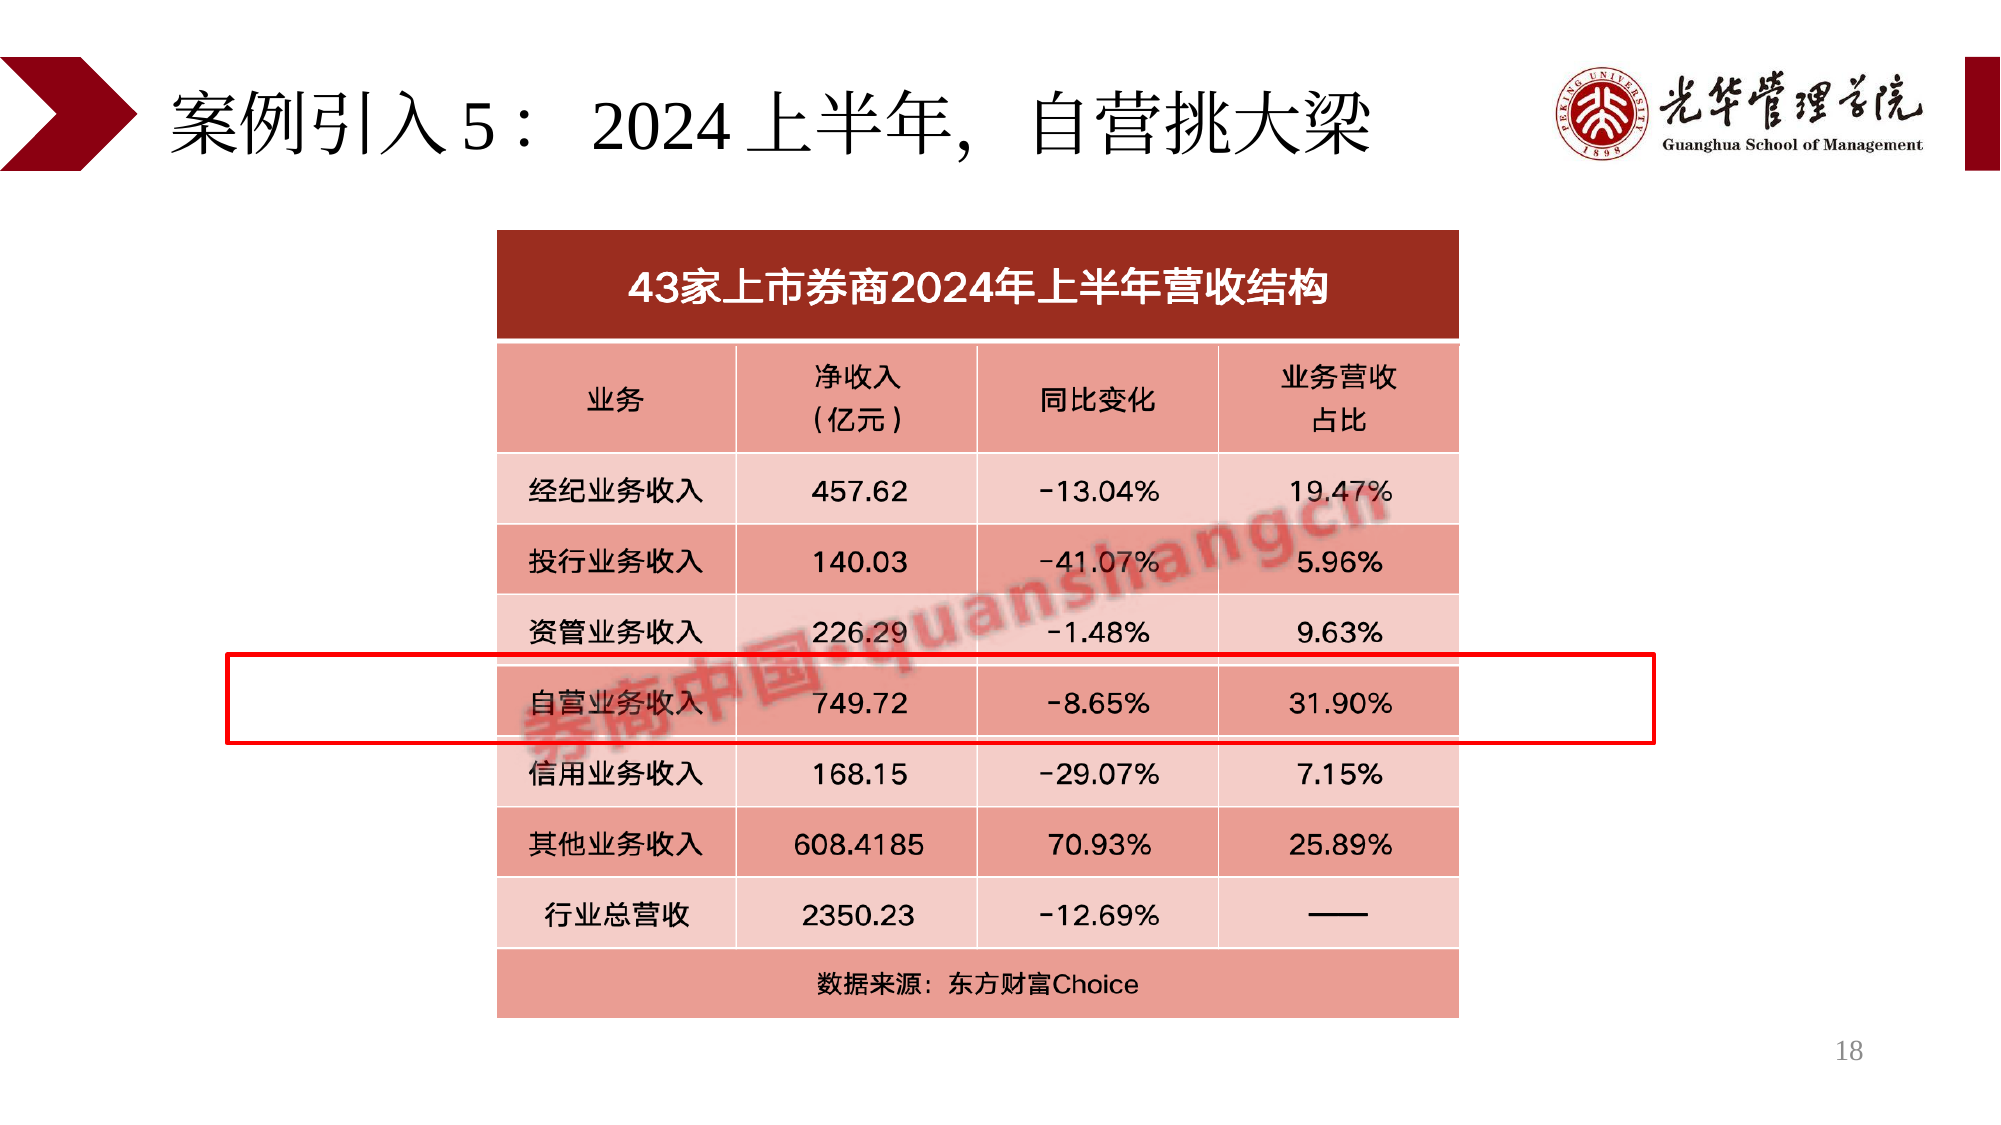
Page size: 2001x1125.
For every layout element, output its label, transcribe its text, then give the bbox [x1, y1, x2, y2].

slide_number 18 [1429, 1018, 1880, 1079]
title 案例引入5：2024上半年，自营挑大梁 [154, 59, 1537, 195]
text_box [1460, 654, 1655, 744]
text_box [227, 654, 494, 744]
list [494, 227, 1460, 1019]
picture [1507, 27, 1965, 200]
